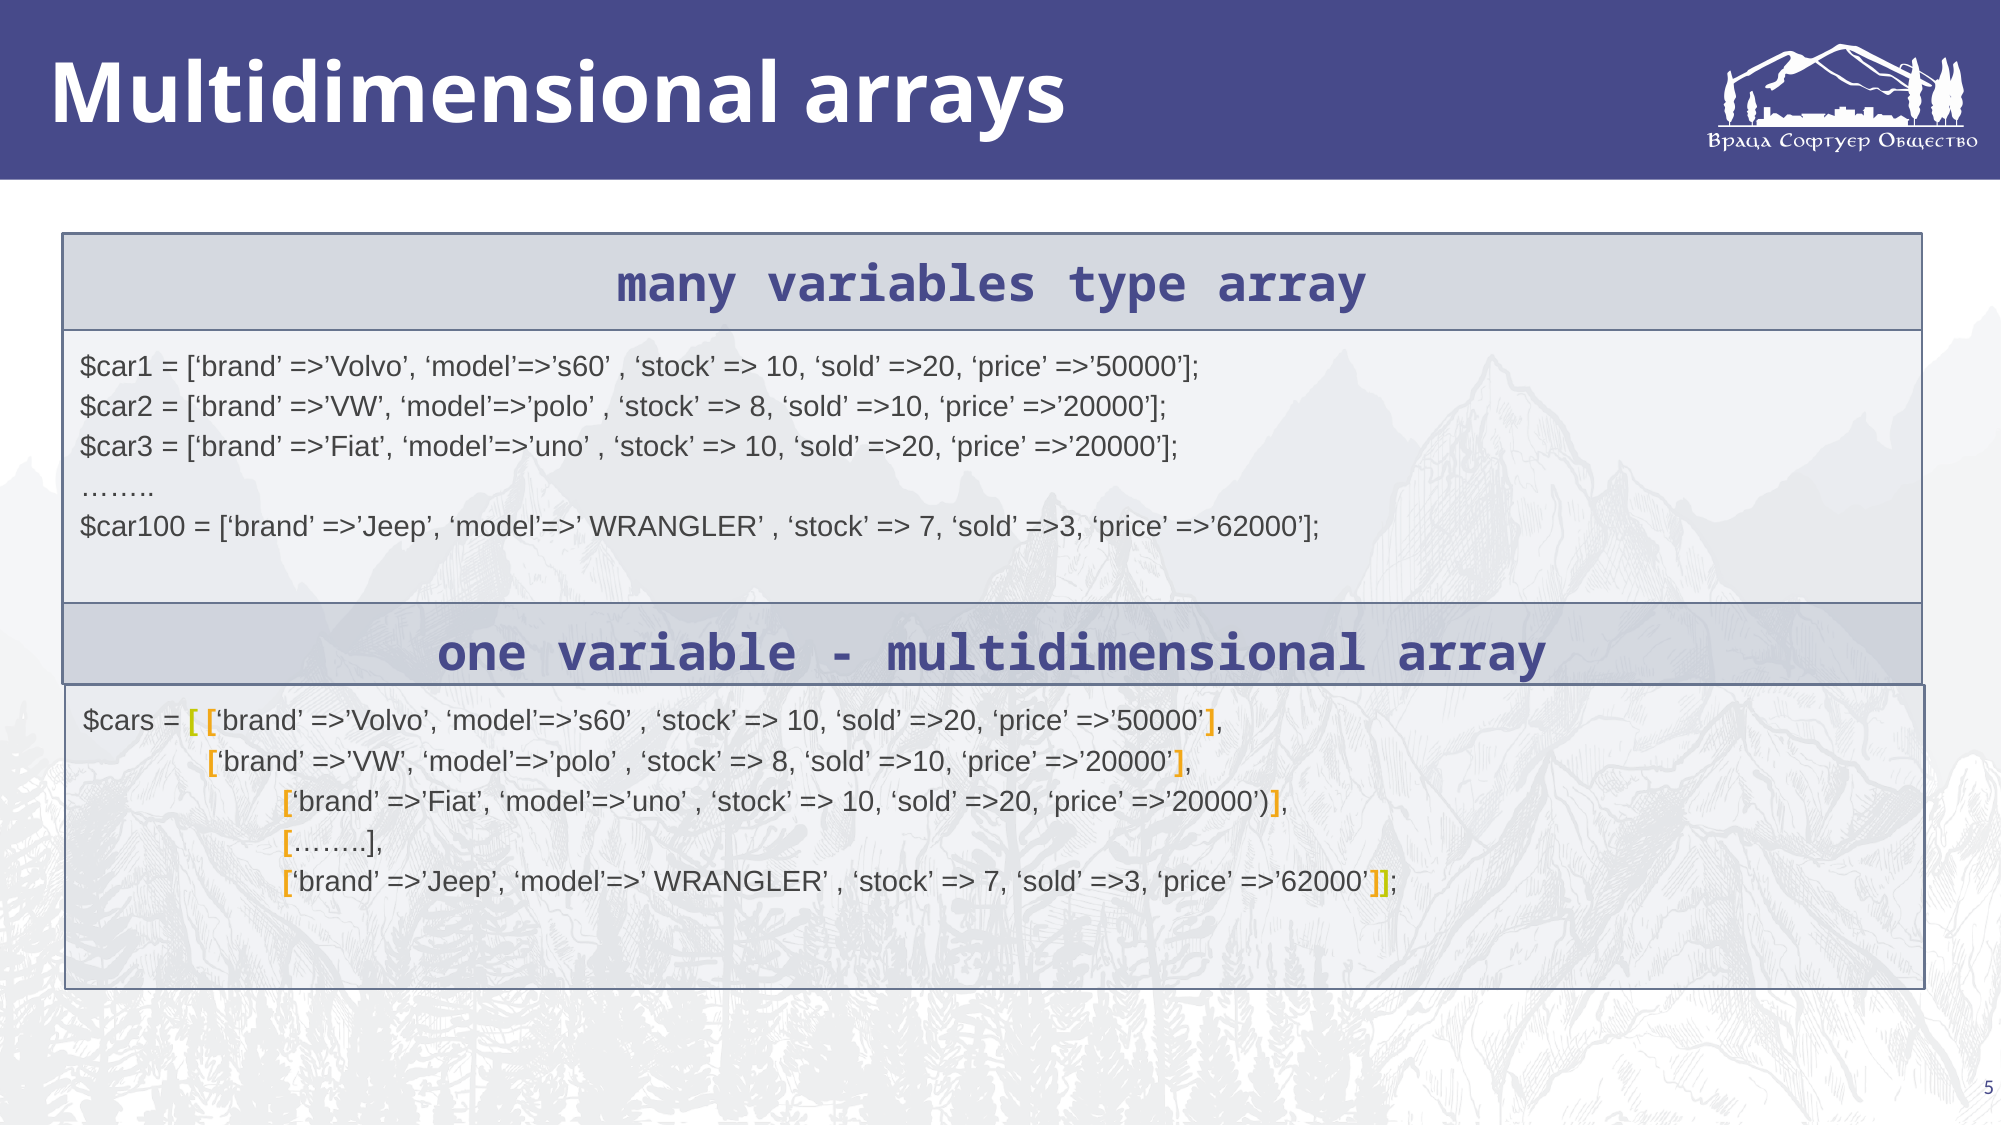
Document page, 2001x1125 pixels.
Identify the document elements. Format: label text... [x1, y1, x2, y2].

picture [1703, 19, 1981, 165]
text_box one variable - multidimensional array [62, 603, 1922, 685]
text_box $cars = [ [‘brand’ =>’Volvo’, ‘model’=>’s60’ , ‘stock’ => 10, ‘sold’ =>20, ‘price’ =>’50000’], [‘brand’ =>’VW’, ‘model’=>’polo’ , ‘stock’ => 8, ‘sold’ =>10, ‘price’ =>’20000’], [‘brand’ =>’Fiat’, ‘model’=>’uno’ , ‘stock’ => 10, ‘sold’ =>20, ‘price’ =>’20000’)], [……..], [‘brand’ =>’Jeep’, ‘model’=>’ WRANGLER’ , ‘stock’ => 7, ‘sold’ =>3, ‘price’ =>’62000’]]; [65, 684, 1925, 989]
text_box many variables type array [62, 233, 1922, 330]
text_box $car1 = [‘brand’ =>’Volvo’, ‘model’=>’s60’ , ‘stock’ => 10, ‘sold’ =>20, ‘price’ =>’50000’]; $car2 = [‘brand’ =>’VW’, ‘model’=>’polo’ , ‘stock’ => 8, ‘sold’ =>10, ‘price’ =>’20000’]; $car3 = [‘brand’ =>’Fiat’, ‘model’=>’uno’ , ‘stock’ => 10, ‘sold’ =>20, ‘price’ =>’20000’]; …….. $car100 = [‘brand’ =>’Jeep’, ‘model’=>’ WRANGLER’ , ‘stock’ => 7, ‘sold’ =>3, ‘price’ =>’62000’]; [62, 330, 1922, 603]
title Multidimensional arrays [31, 16, 1591, 162]
slide_number 5 [1929, 1070, 2000, 1103]
